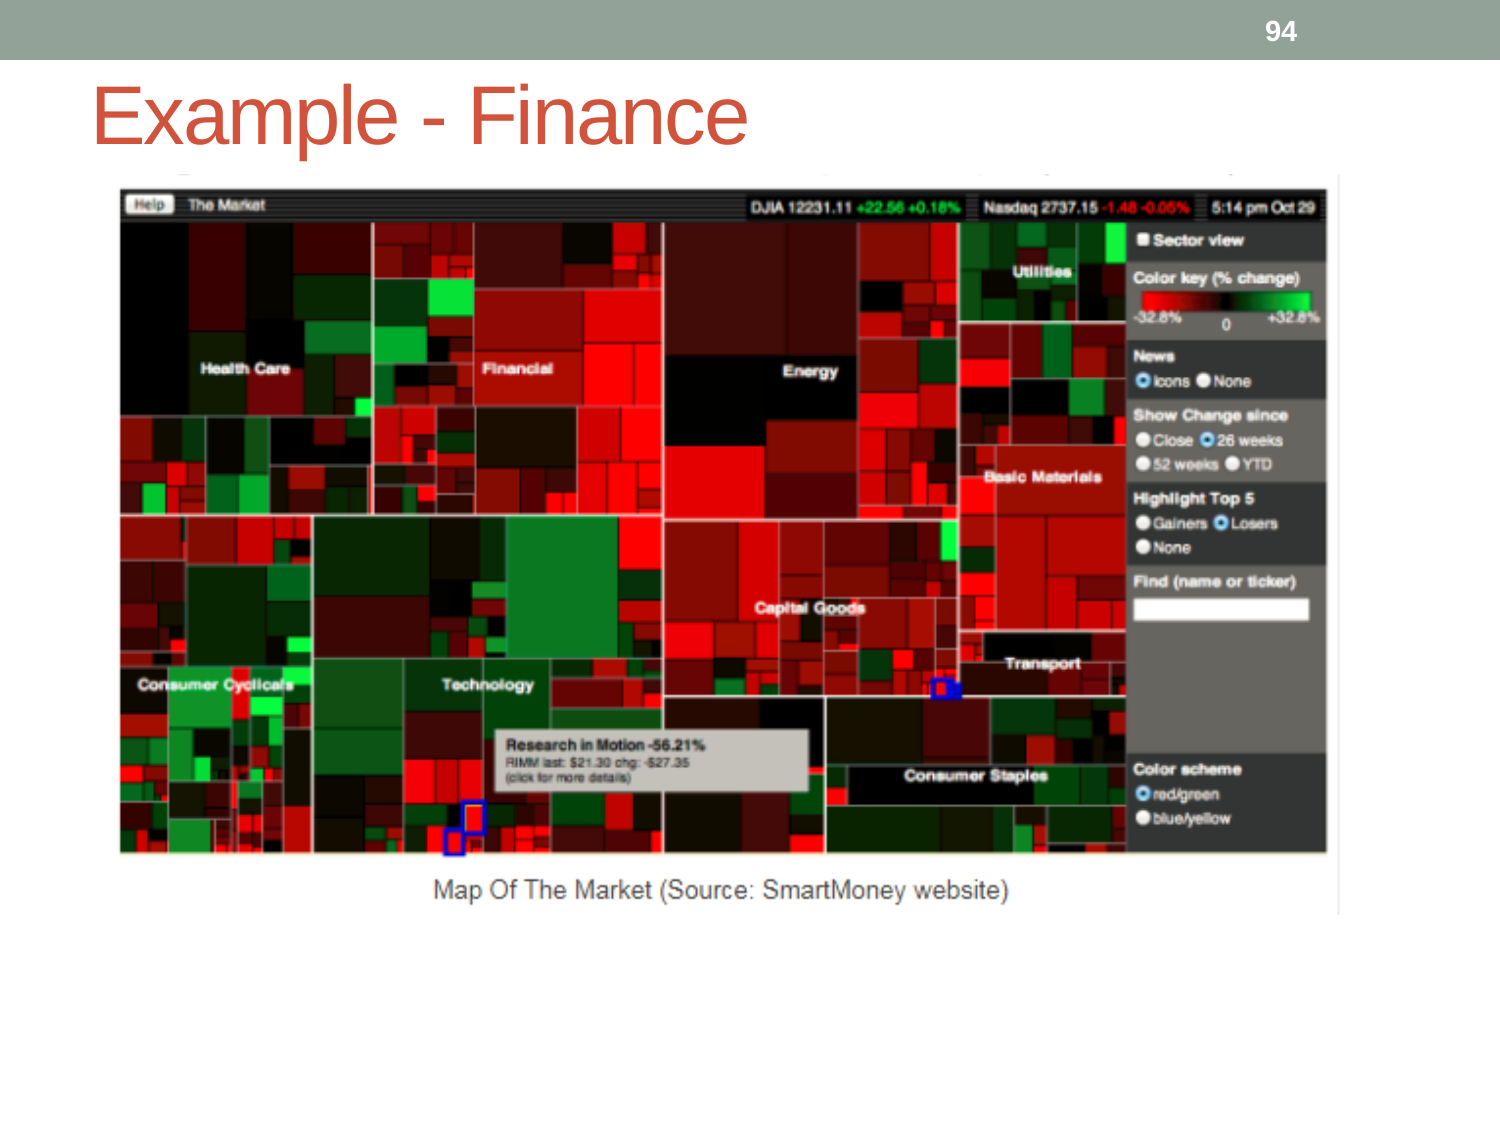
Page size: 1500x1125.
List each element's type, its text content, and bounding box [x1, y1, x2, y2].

slide_number 94 [1250, 3, 1425, 57]
picture [106, 174, 1343, 915]
title Example - Finance [75, 29, 1425, 193]
